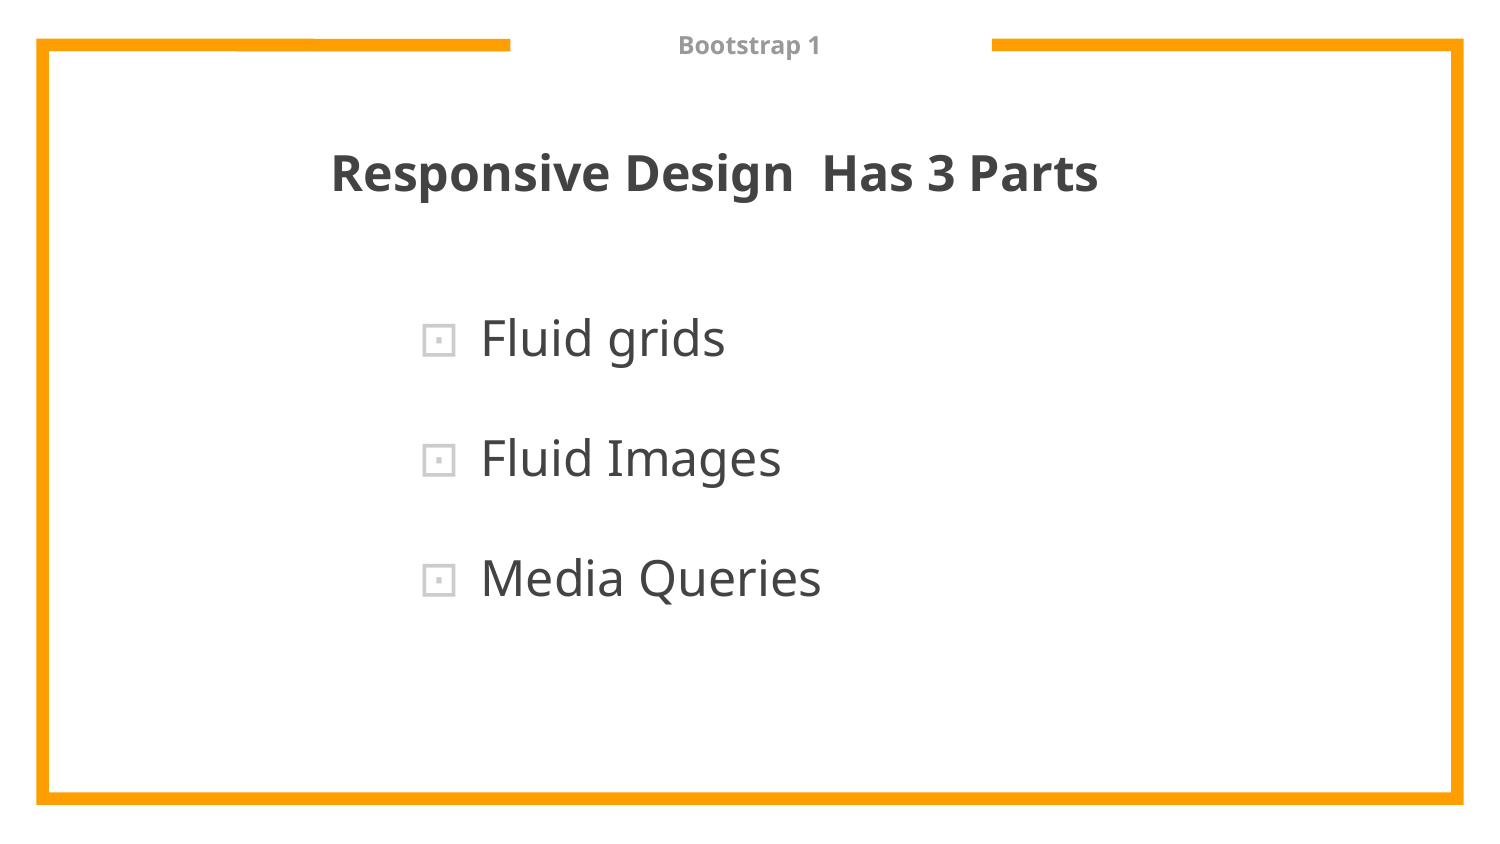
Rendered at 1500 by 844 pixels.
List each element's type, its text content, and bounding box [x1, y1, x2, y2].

title Bootstrap 1 [531, 15, 969, 127]
text_box Responsive Design Has 3 Parts Fluid grids Fluid Images Media Queries [315, 127, 1374, 621]
